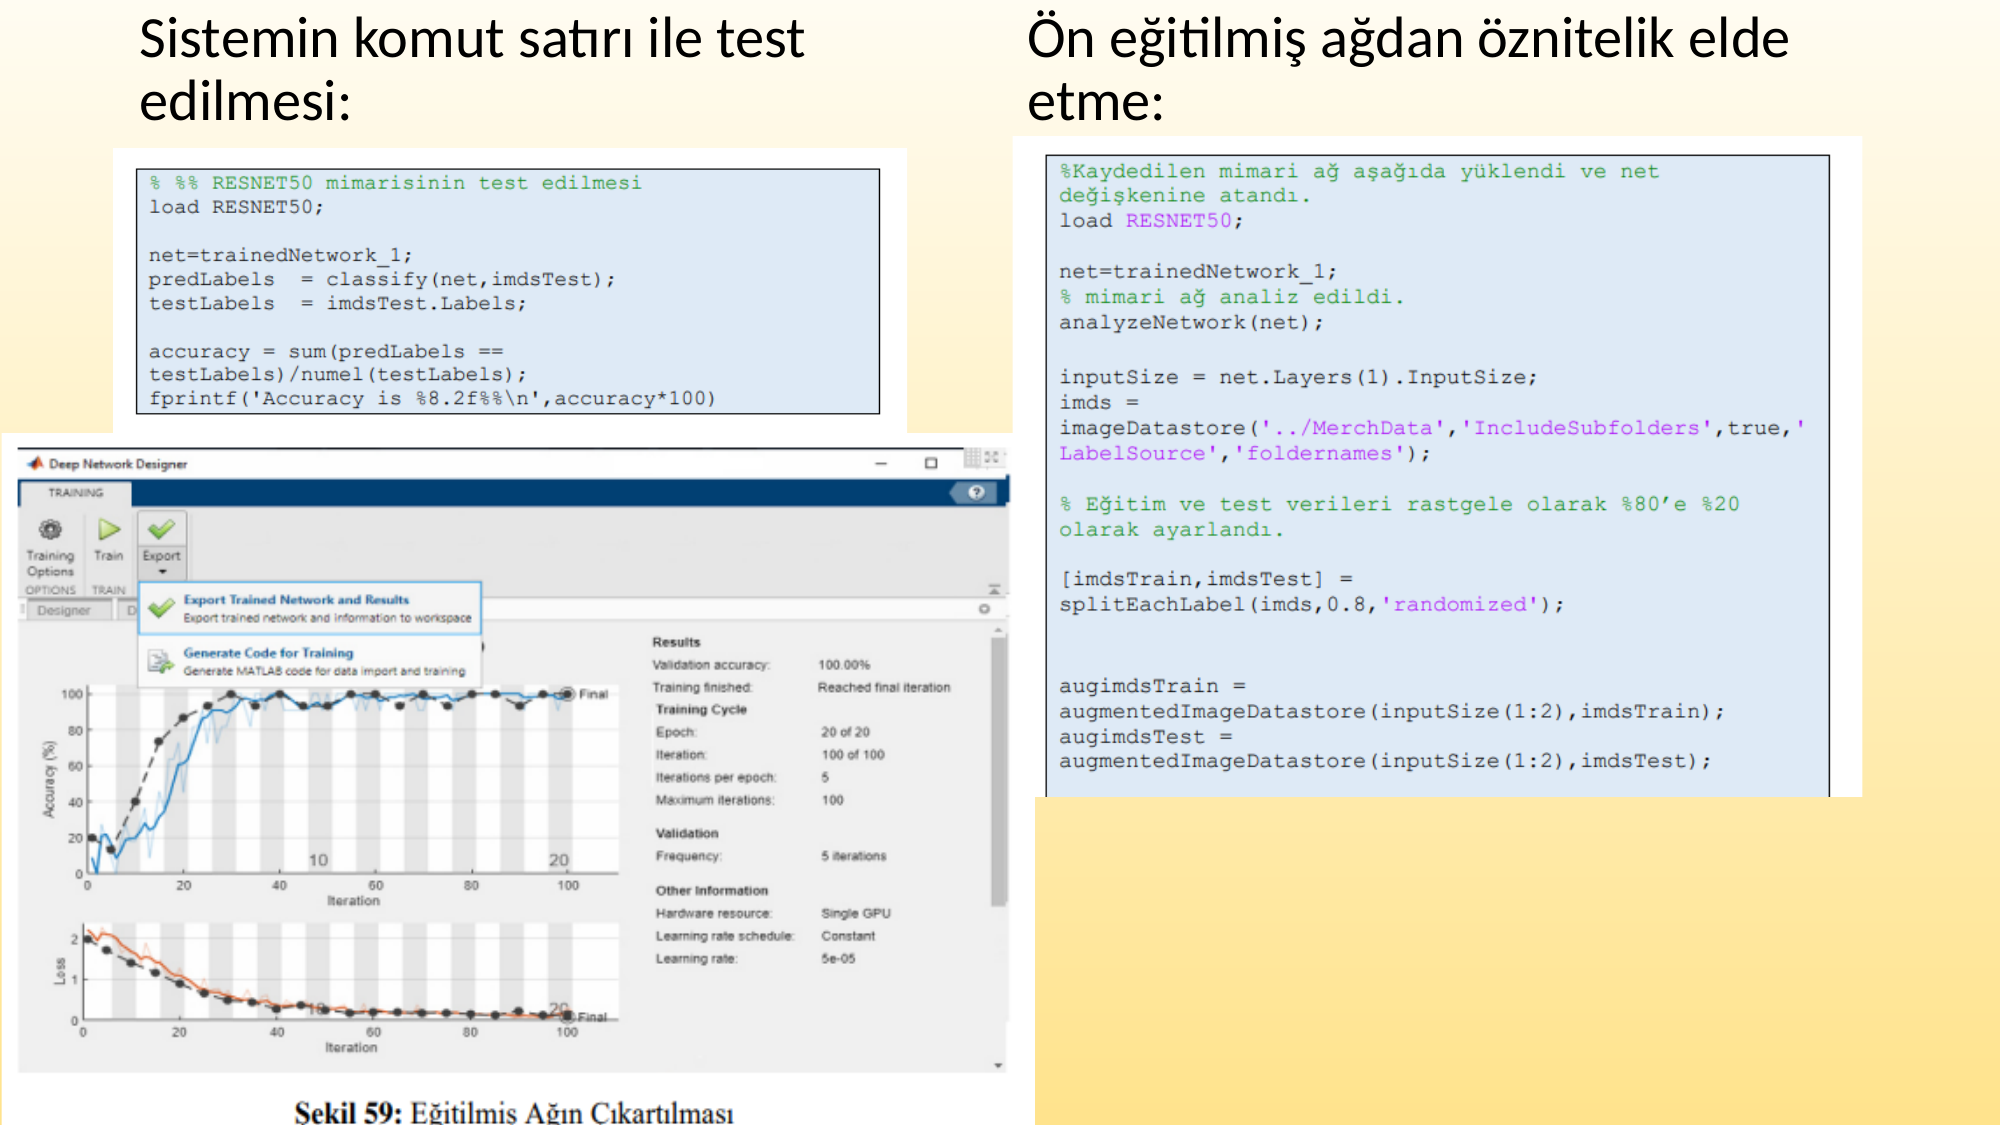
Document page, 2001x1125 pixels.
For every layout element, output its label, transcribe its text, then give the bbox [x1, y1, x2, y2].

picture [1, 136, 1863, 1125]
text_box Ön eğitilmiş ağdan öznitelik elde etme: [1012, 0, 1863, 136]
text_box Sistemin komut satırı ile test edilmesi: [125, 0, 912, 160]
